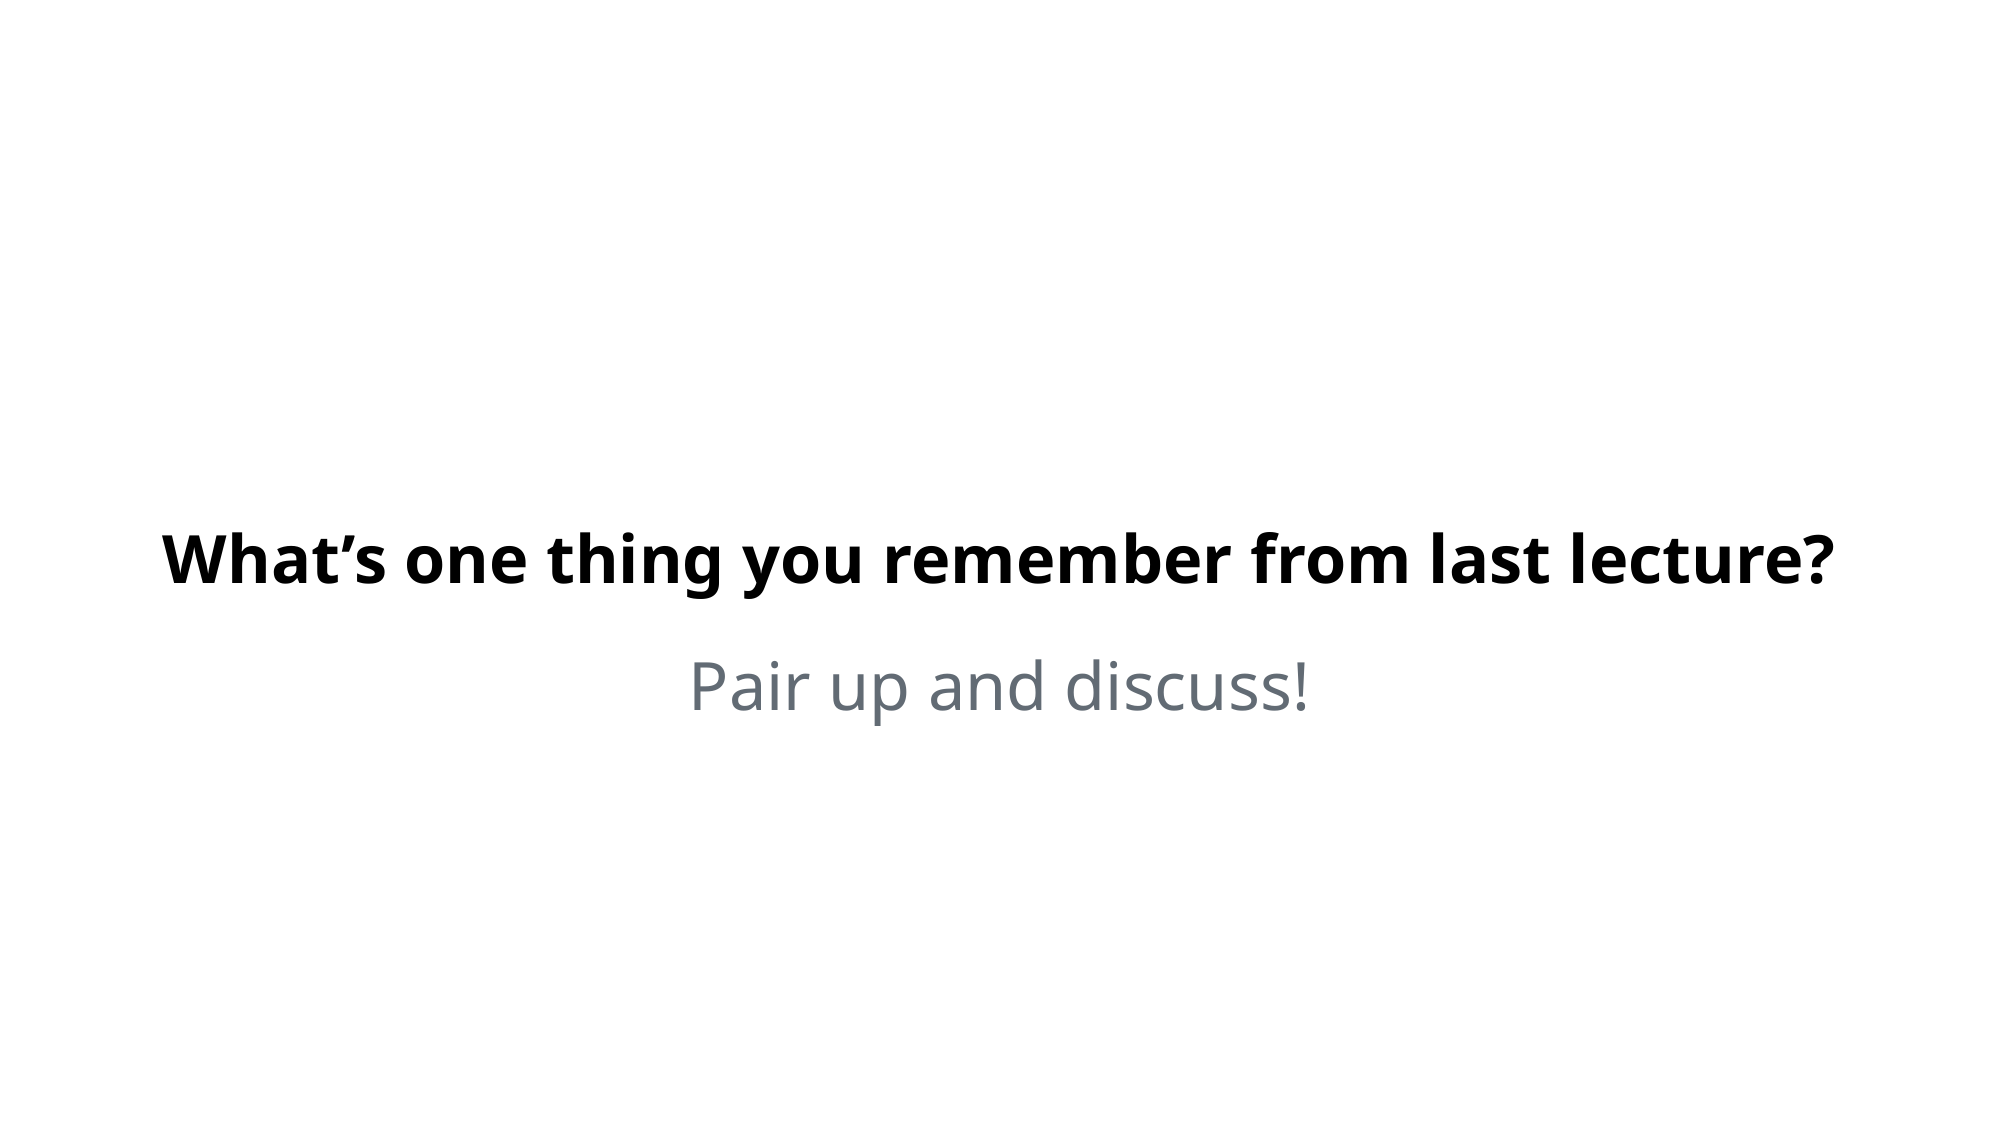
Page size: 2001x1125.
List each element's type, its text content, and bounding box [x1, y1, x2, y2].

title What’s one thing you remember from last lecture? [64, 499, 1936, 625]
text_box Pair up and discuss! [64, 625, 1936, 752]
